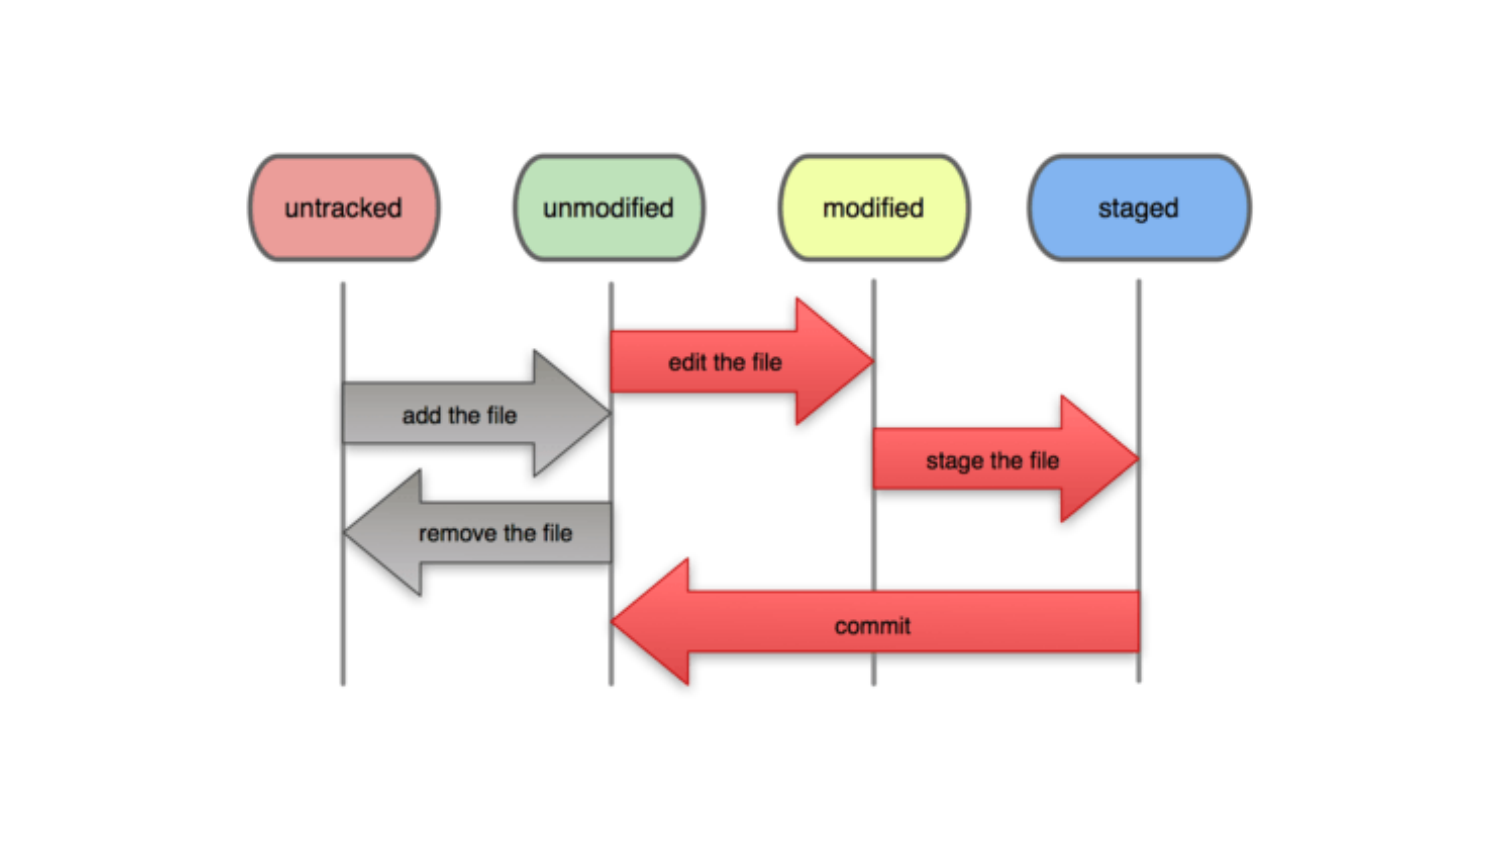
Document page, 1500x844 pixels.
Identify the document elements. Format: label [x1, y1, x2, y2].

picture [245, 137, 1255, 707]
